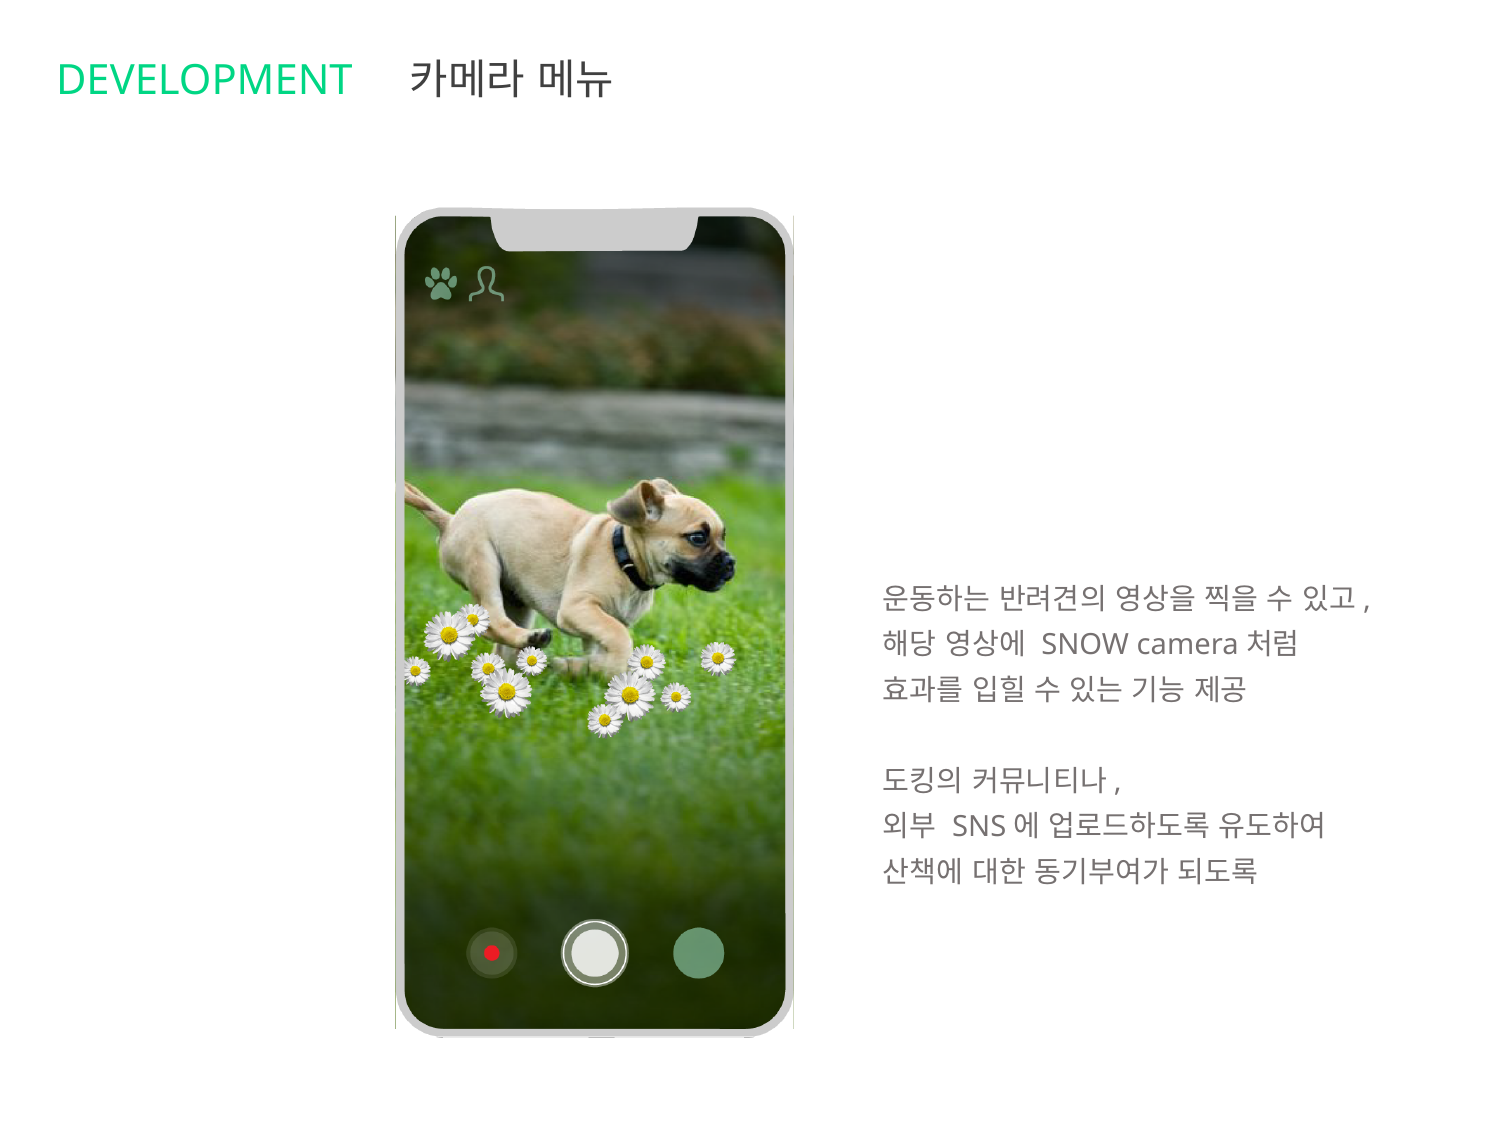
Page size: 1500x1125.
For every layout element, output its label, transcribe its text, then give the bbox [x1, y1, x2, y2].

text_box 카메라 메뉴 [396, 45, 1459, 111]
text_box DEVELOPMENT [41, 45, 396, 111]
picture [394, 207, 794, 1038]
text_box 운동하는 반려견의 영상을 찍을 수 있고, 해당 영상에 SNOW camera처럼 효과를 입힐 수 있는 기능 제공 도킹의 커뮤니티나, 외부 SNS에 업로드하도록 유도하여 산책에 대한 동기부여가 되도록 [868, 562, 1401, 896]
